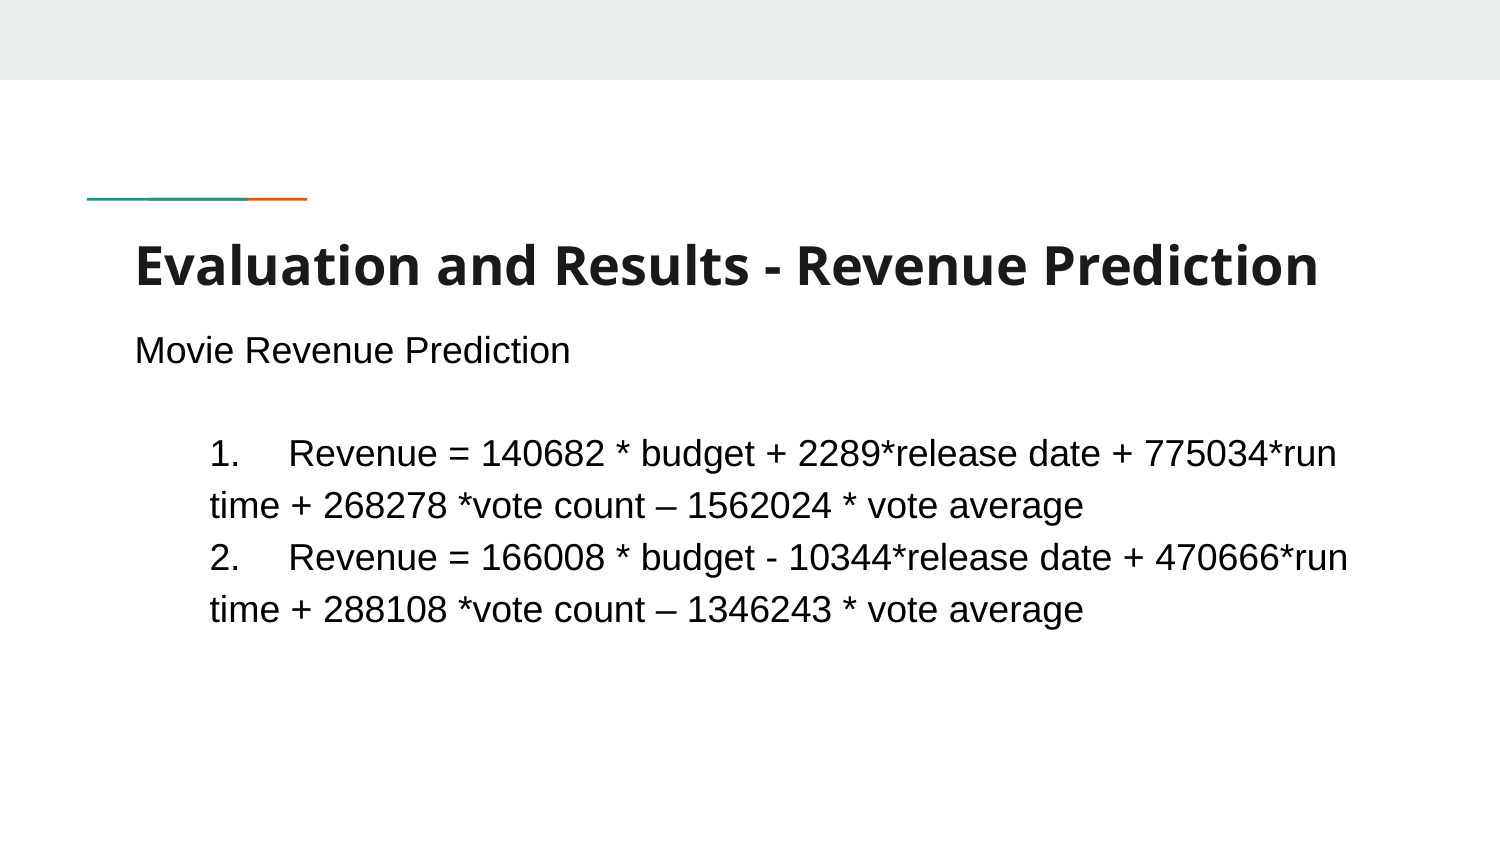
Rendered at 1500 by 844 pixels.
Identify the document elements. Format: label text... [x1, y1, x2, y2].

title Evaluation and Results - Revenue Prediction [119, 216, 1381, 304]
list Movie Revenue Prediction 1. Revenue = 140682 * budget + 2289*release date + 775034*run time + 268278 *vote count – 1562024 * vote average 2. Revenue = 166008 * budget - 10344*release date + 470666*run time + 288108 *vote count – 1346243 * vote average [119, 304, 1381, 712]
